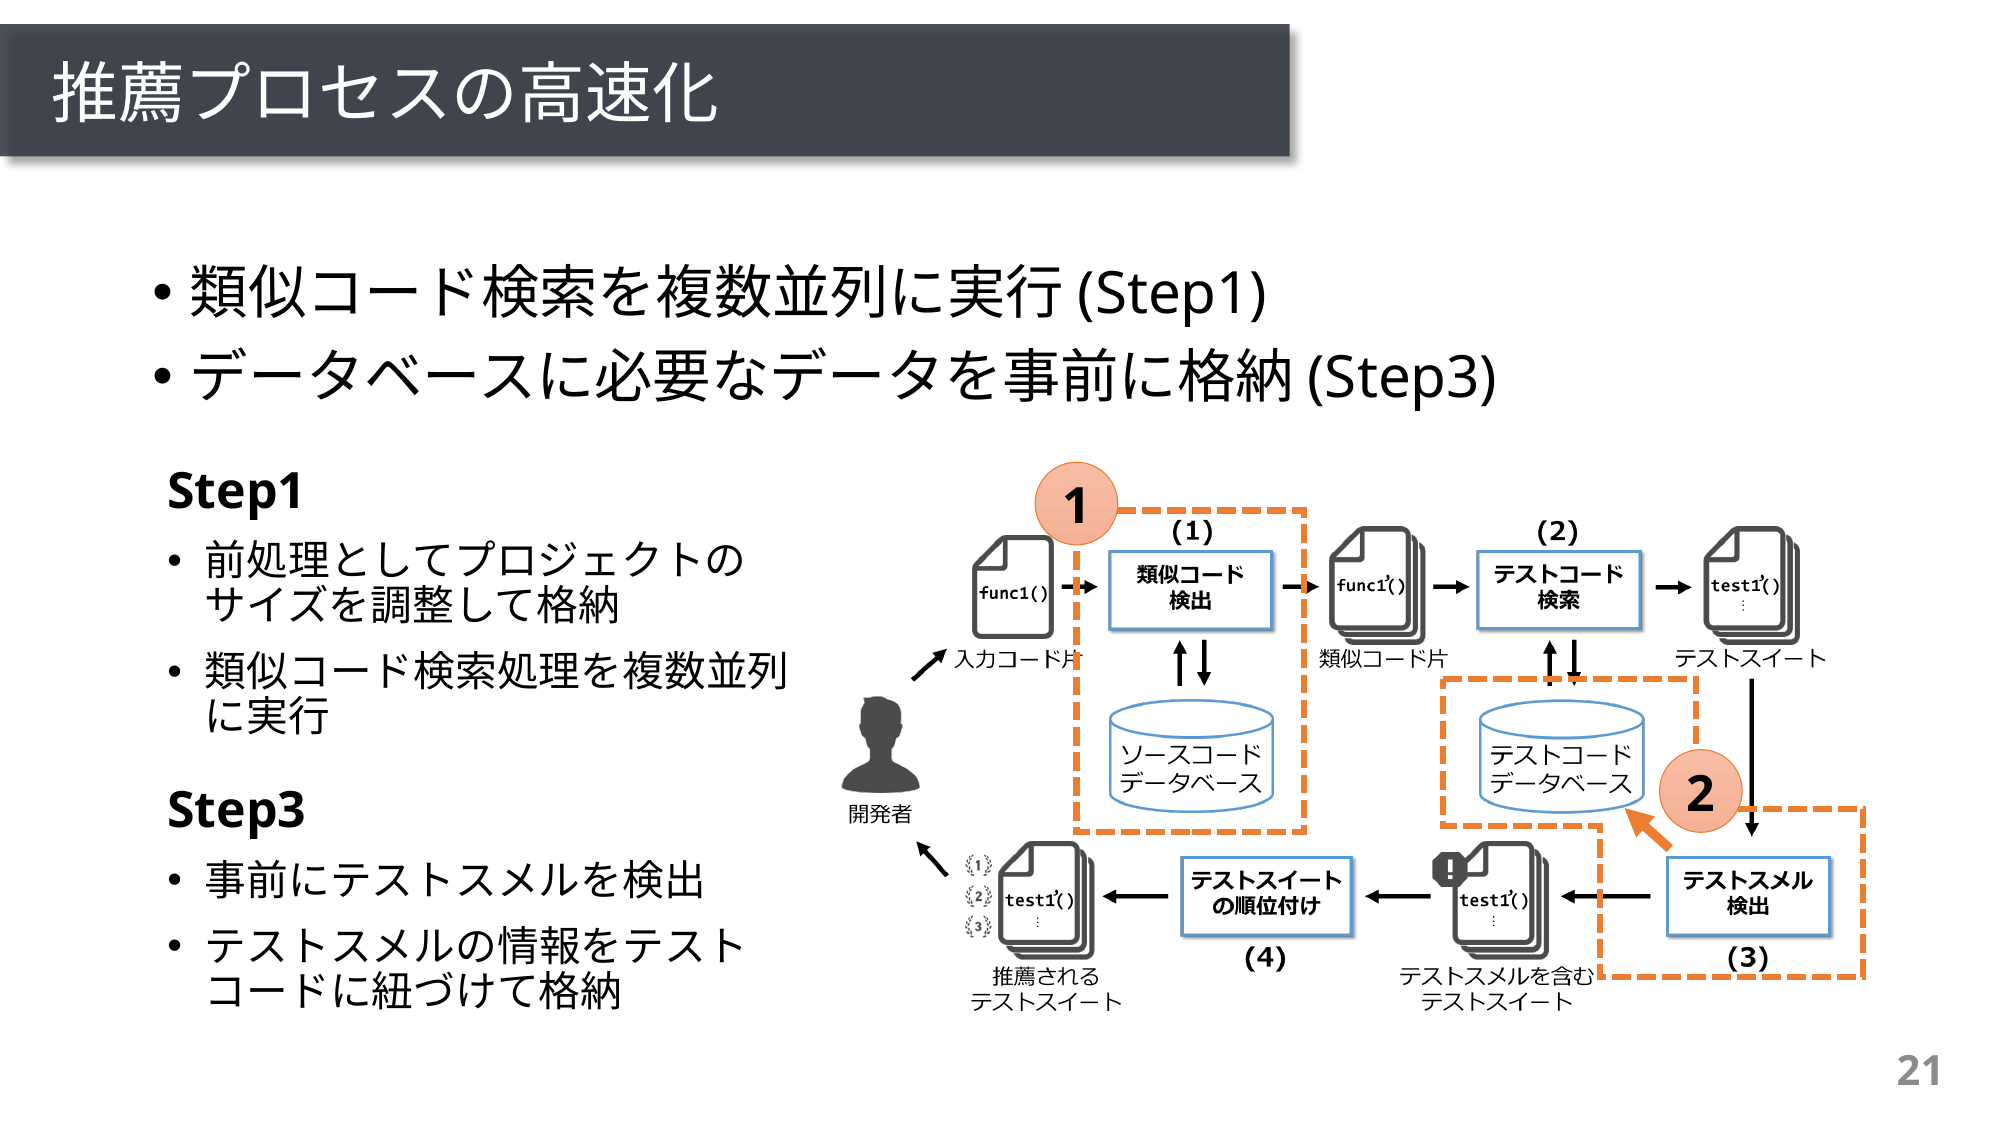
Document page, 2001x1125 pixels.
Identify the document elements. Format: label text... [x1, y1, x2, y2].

title 推薦プロセスの高速化 [36, 36, 1022, 156]
text_box Step1 前処理としてプロジェクトの サイズを調整して格納 類似コード検索処理を複数並列に実行 Step3 事前にテストスメルを検出 テストスメルの情報をテストコードに紐づけて格納 [152, 457, 813, 1092]
list 類似コード検索を複数並列に実行(Step1) データベースに必要なデータを事前に格納(Step3) [137, 256, 1853, 426]
picture [812, 510, 1839, 1030]
text_box [1839, 808, 1864, 978]
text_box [1624, 808, 1670, 849]
text_box 1 [1034, 461, 1119, 510]
